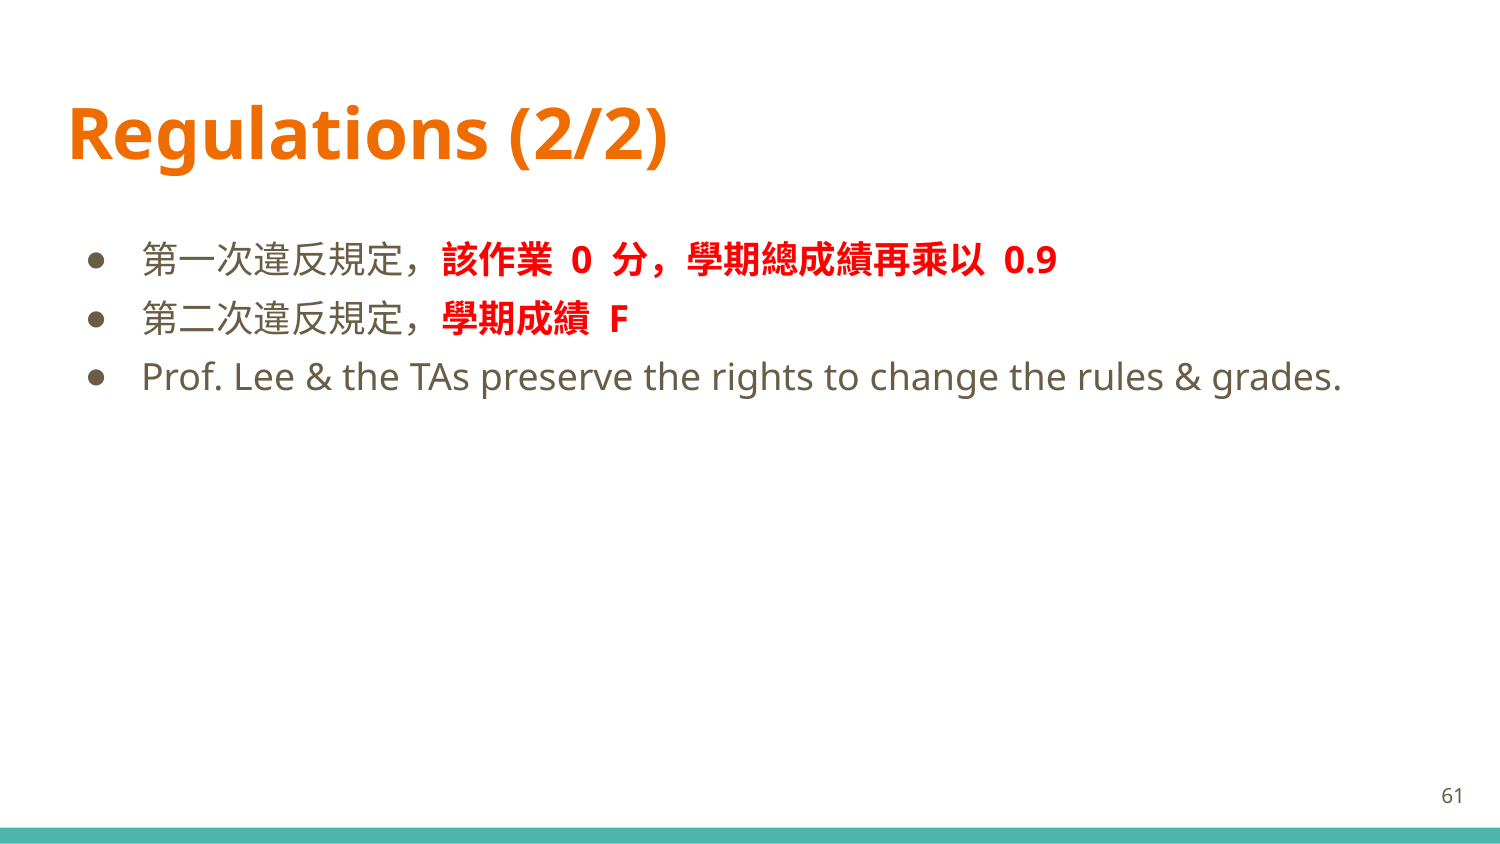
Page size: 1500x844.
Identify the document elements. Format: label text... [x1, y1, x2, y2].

list 第一次違反規定，該作業 0 分，學期總成績再乘以 0.9 第二次違反規定，學期成績 F Prof. Lee & the TAs preserve the rights to change the rules & grades. [51, 207, 1449, 776]
title Regulations (2/2) [51, 72, 1449, 189]
slide_number ‹#› [1389, 764, 1480, 830]
